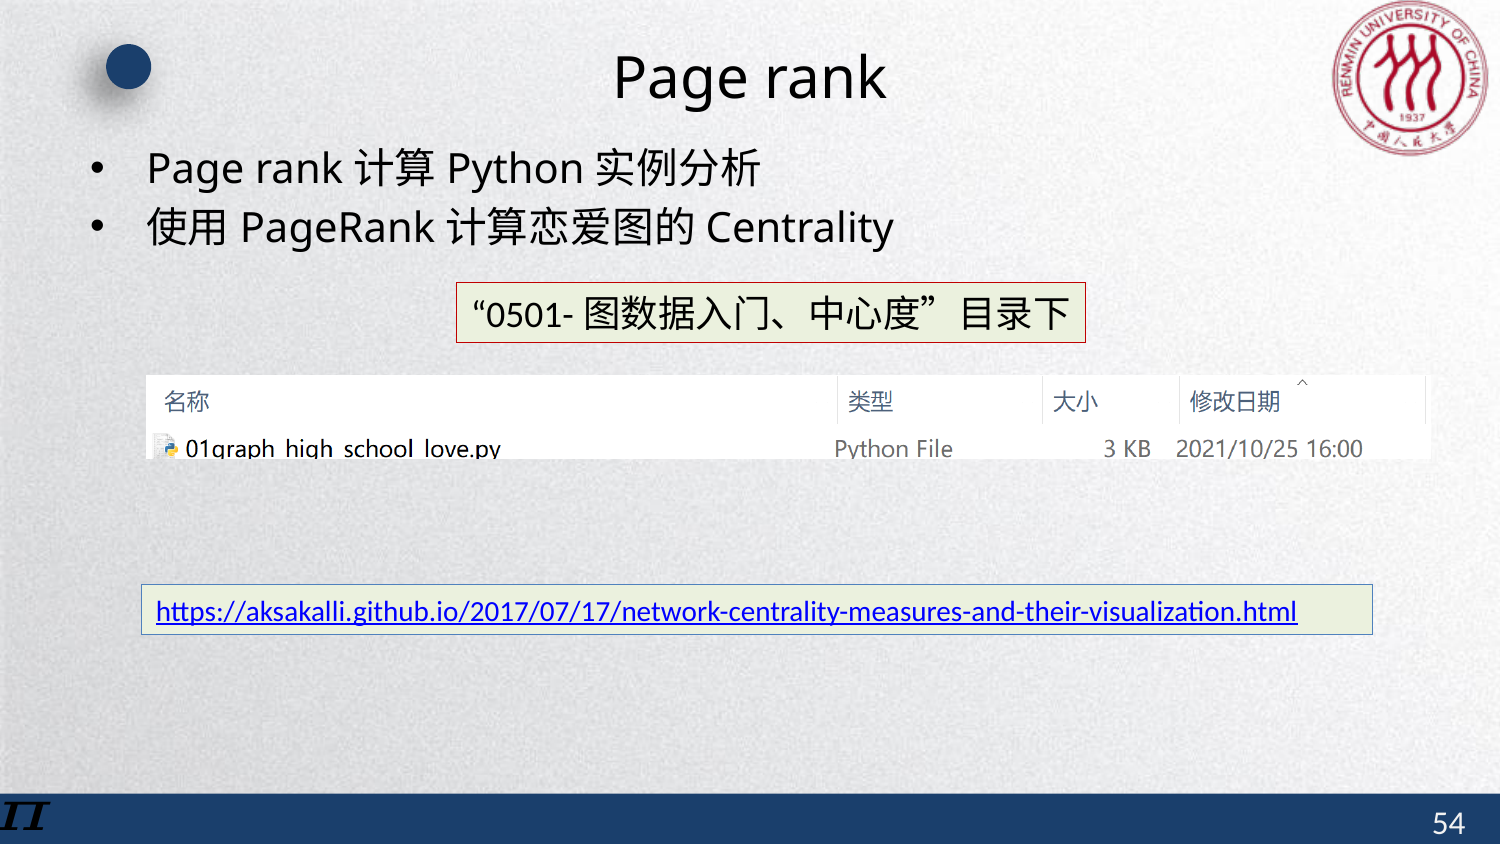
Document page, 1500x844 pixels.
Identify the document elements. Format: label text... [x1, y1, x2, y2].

picture [0, 0, 1500, 793]
list Page rank计算Python实例分析 使用PageRank计算恋爱图的Centrality [75, 134, 1425, 781]
text_box https://aksakalli.github.io/2017/07/17/network-centrality-measures-and-their-visualization.html [141, 584, 1373, 635]
title Page rank [75, 33, 1425, 116]
text_box “0501-图数据入门、中心度”目录下 [456, 282, 1086, 343]
